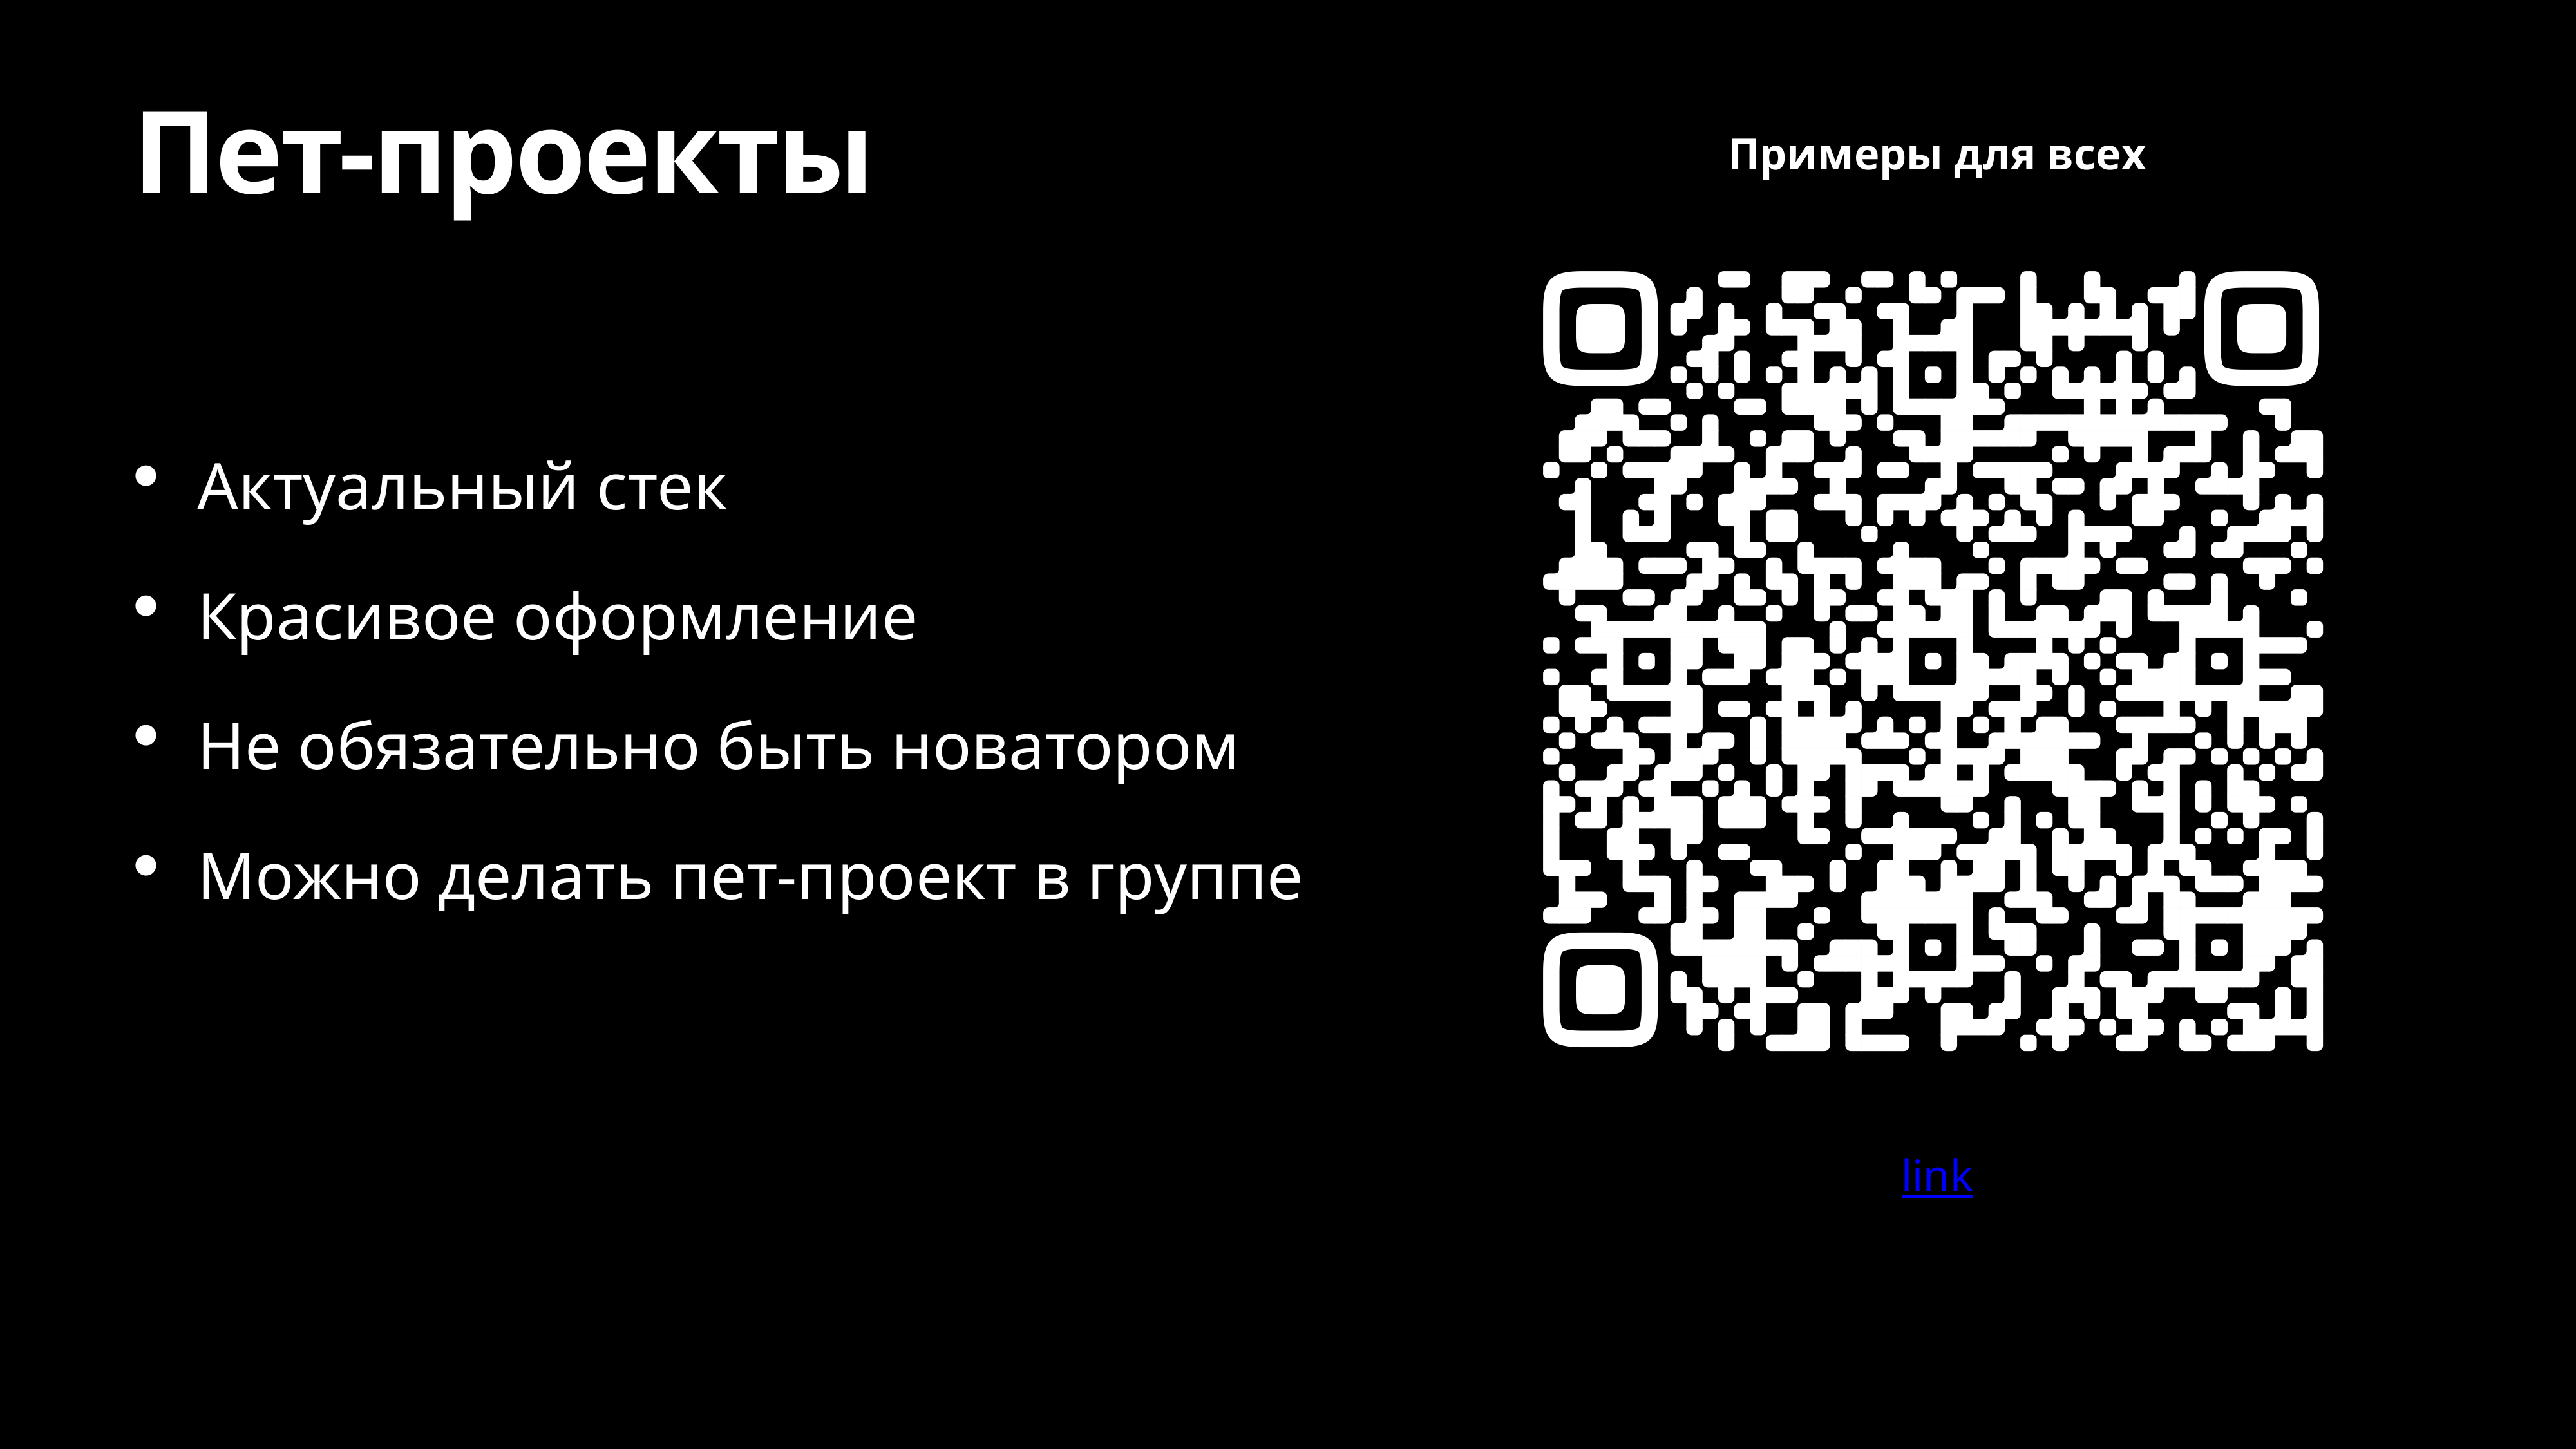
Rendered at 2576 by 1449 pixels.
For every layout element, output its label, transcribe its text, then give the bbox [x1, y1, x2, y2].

list Актуальный стек Красивое оформление Не обязательно быть новатором Можно делать пет-проект в группе [127, 448, 2449, 1321]
title Пет-проекты [127, 100, 2449, 252]
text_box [1466, 121, 2409, 1208]
